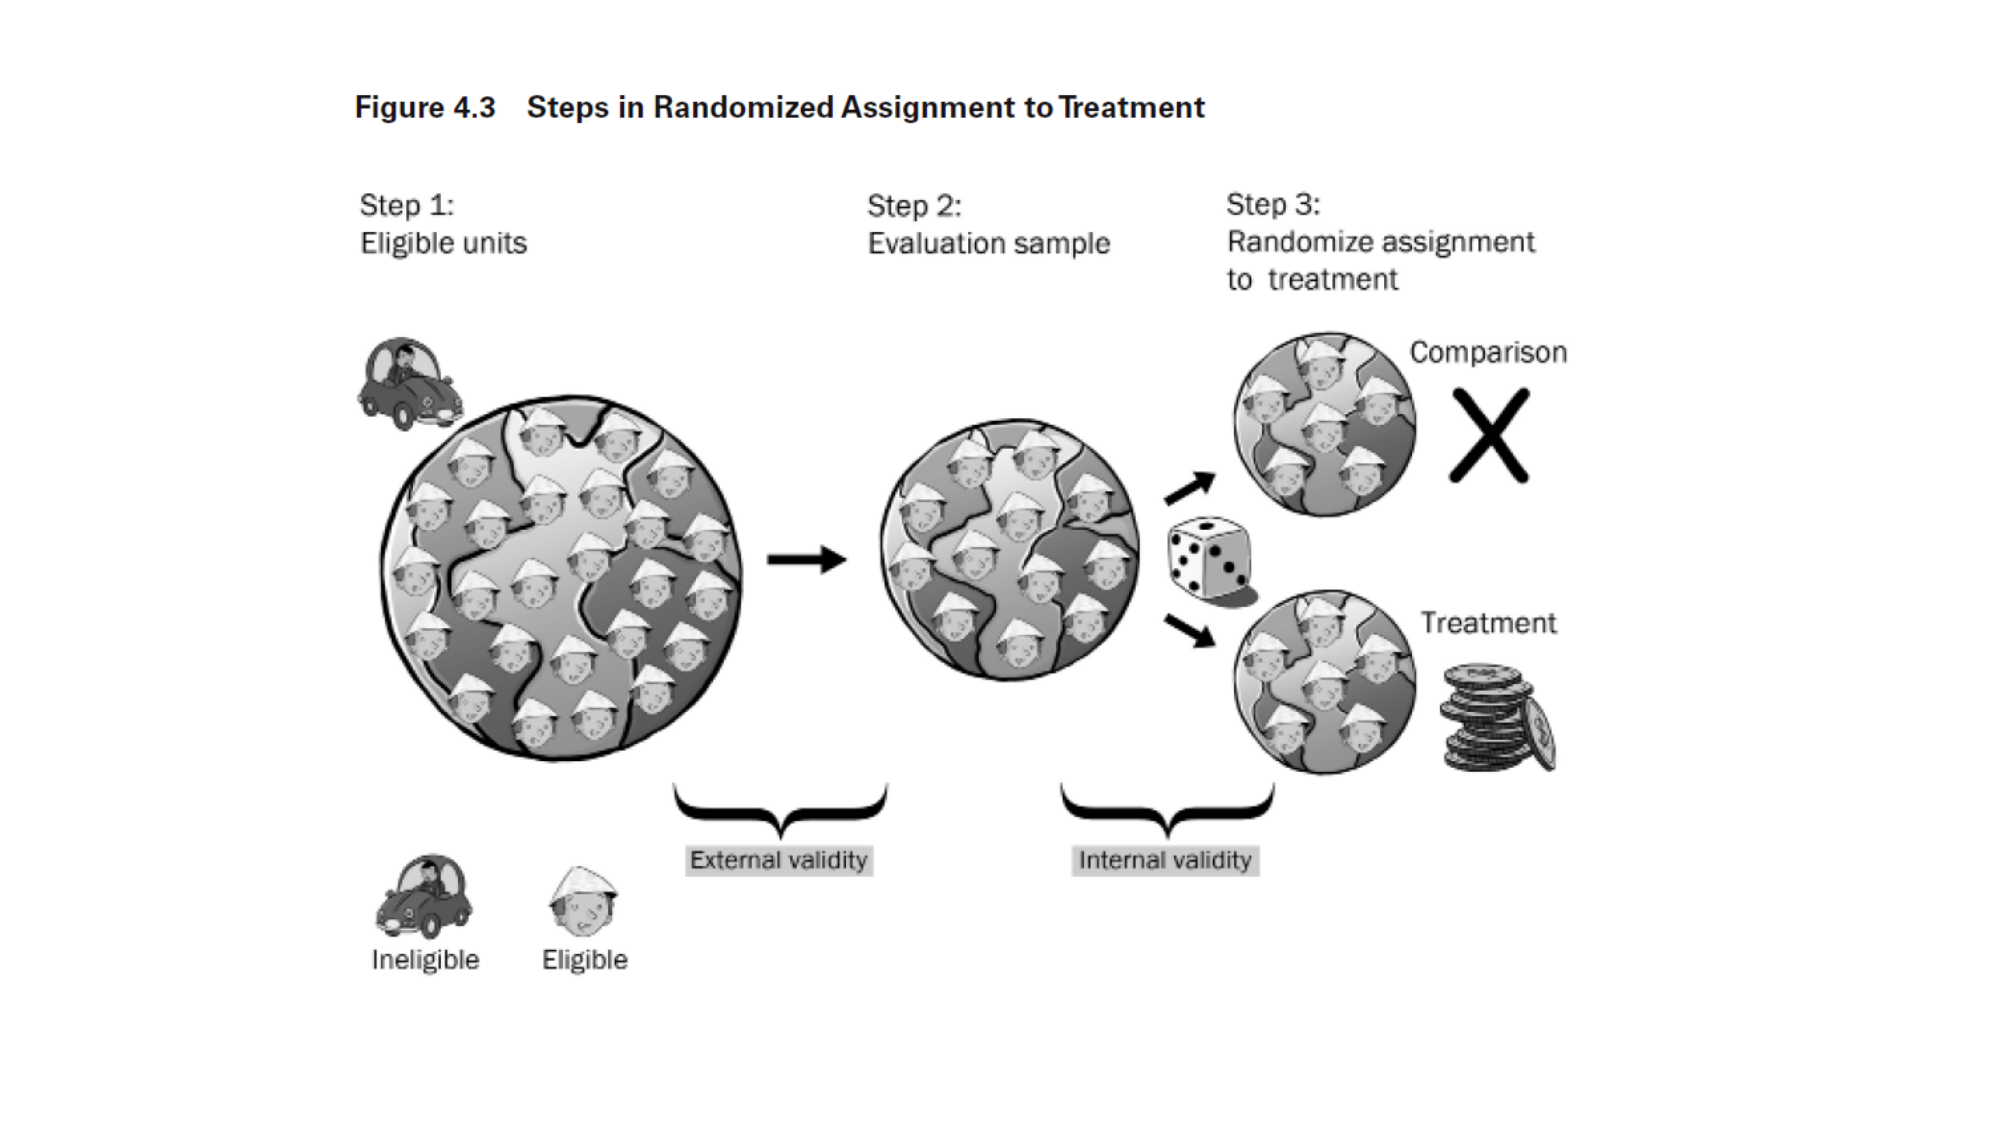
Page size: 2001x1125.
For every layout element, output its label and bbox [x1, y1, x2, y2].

picture [324, 74, 1662, 986]
